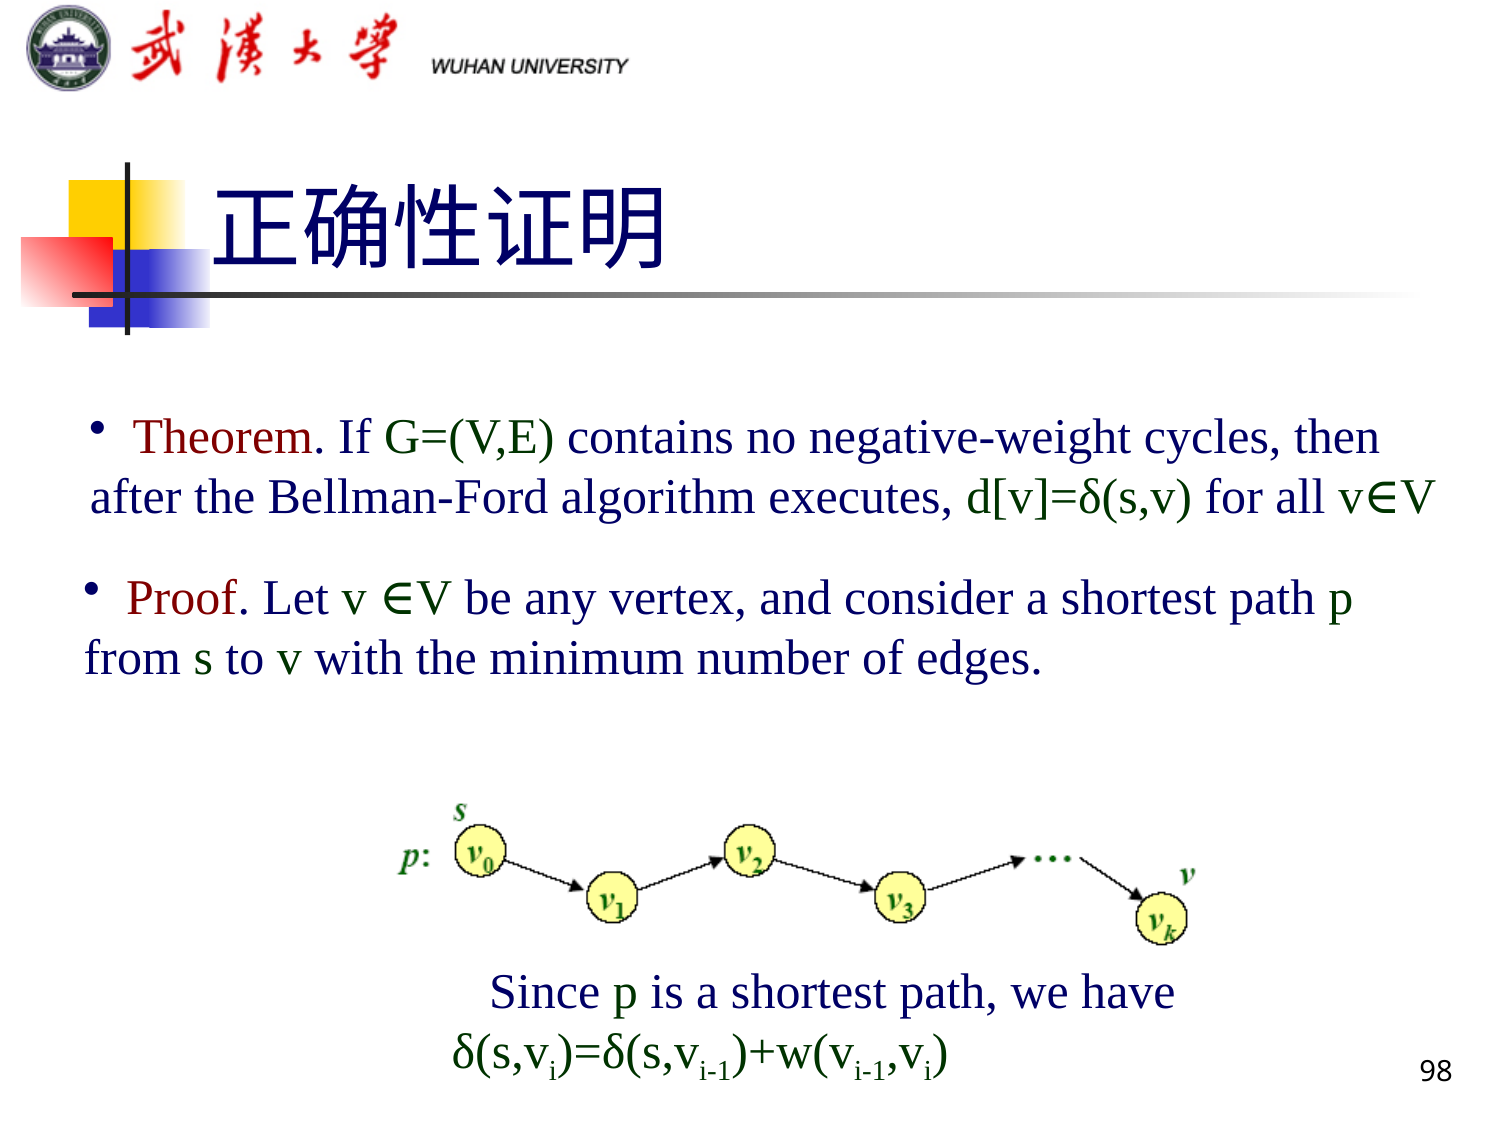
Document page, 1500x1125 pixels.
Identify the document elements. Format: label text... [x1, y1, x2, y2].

text_box Proof. Let v ∈V be any vertex, and consider a shortest path p from s to v with the minimum number of edges. [68, 557, 1432, 693]
text_box Since p is a shortest path, we have δ(s,vi)=δ(s,vi-1)+w(vi-1,vi) [436, 950, 1436, 1094]
picture [0, 0, 643, 93]
picture [394, 792, 1208, 955]
slide_number 98 [1155, 1024, 1468, 1100]
text_box Theorem. If G=(V,E) contains no negative-weight cycles, then after the Bellman-Ford algorithm executes, d[v]=δ(s,v) for all v∈V [74, 396, 1500, 532]
text_box 正确性证明 [194, 162, 1408, 287]
